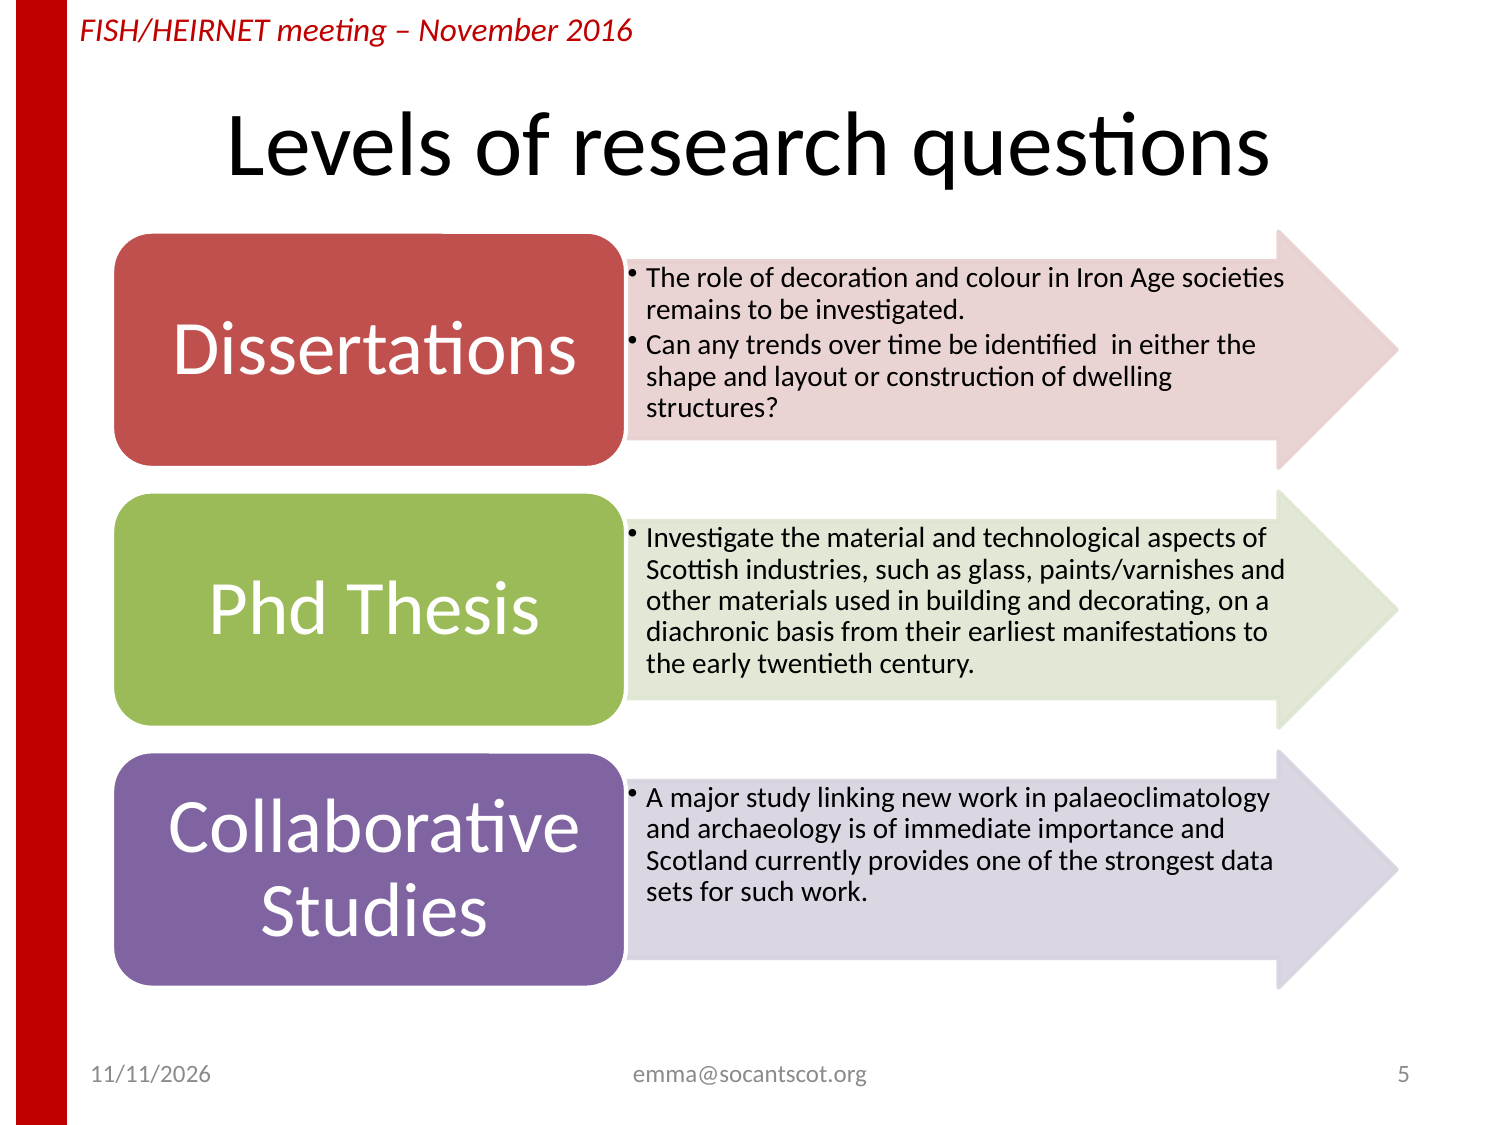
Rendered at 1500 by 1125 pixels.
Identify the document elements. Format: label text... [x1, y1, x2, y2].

slide_number 5 [1074, 1042, 1425, 1103]
title Levels of research questions [75, 45, 1425, 233]
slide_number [75, 1042, 425, 1103]
footer emma@socantscot.org [512, 1042, 988, 1103]
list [111, 231, 1397, 988]
